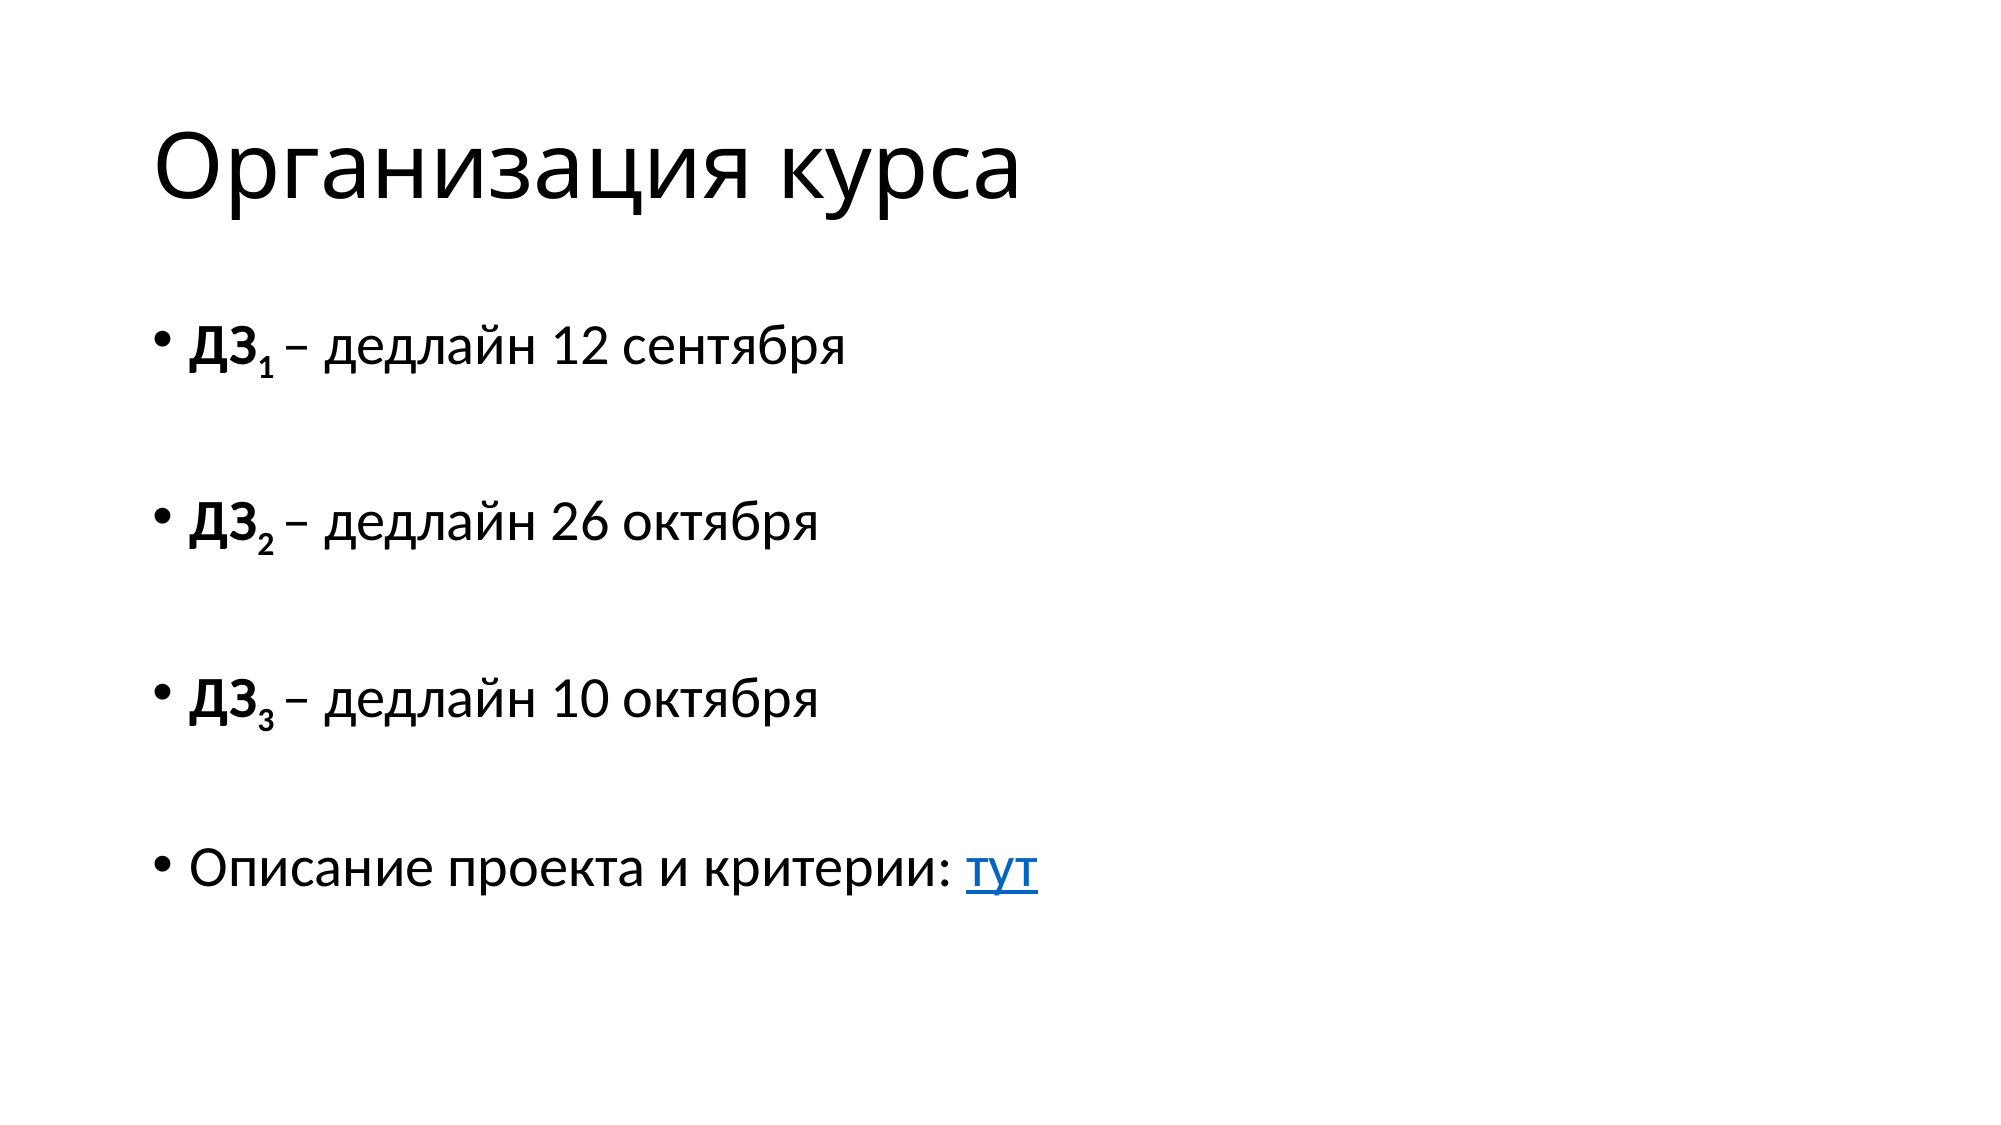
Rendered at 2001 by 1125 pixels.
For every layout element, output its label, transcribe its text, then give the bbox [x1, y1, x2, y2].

title Организация курса [137, 59, 1863, 278]
list ДЗ1 – дедлайн 12 сентября ДЗ2 – дедлайн 26 октября ДЗ3 – дедлайн 10 октября Описание проекта и критерии: тут [137, 299, 1863, 1014]
